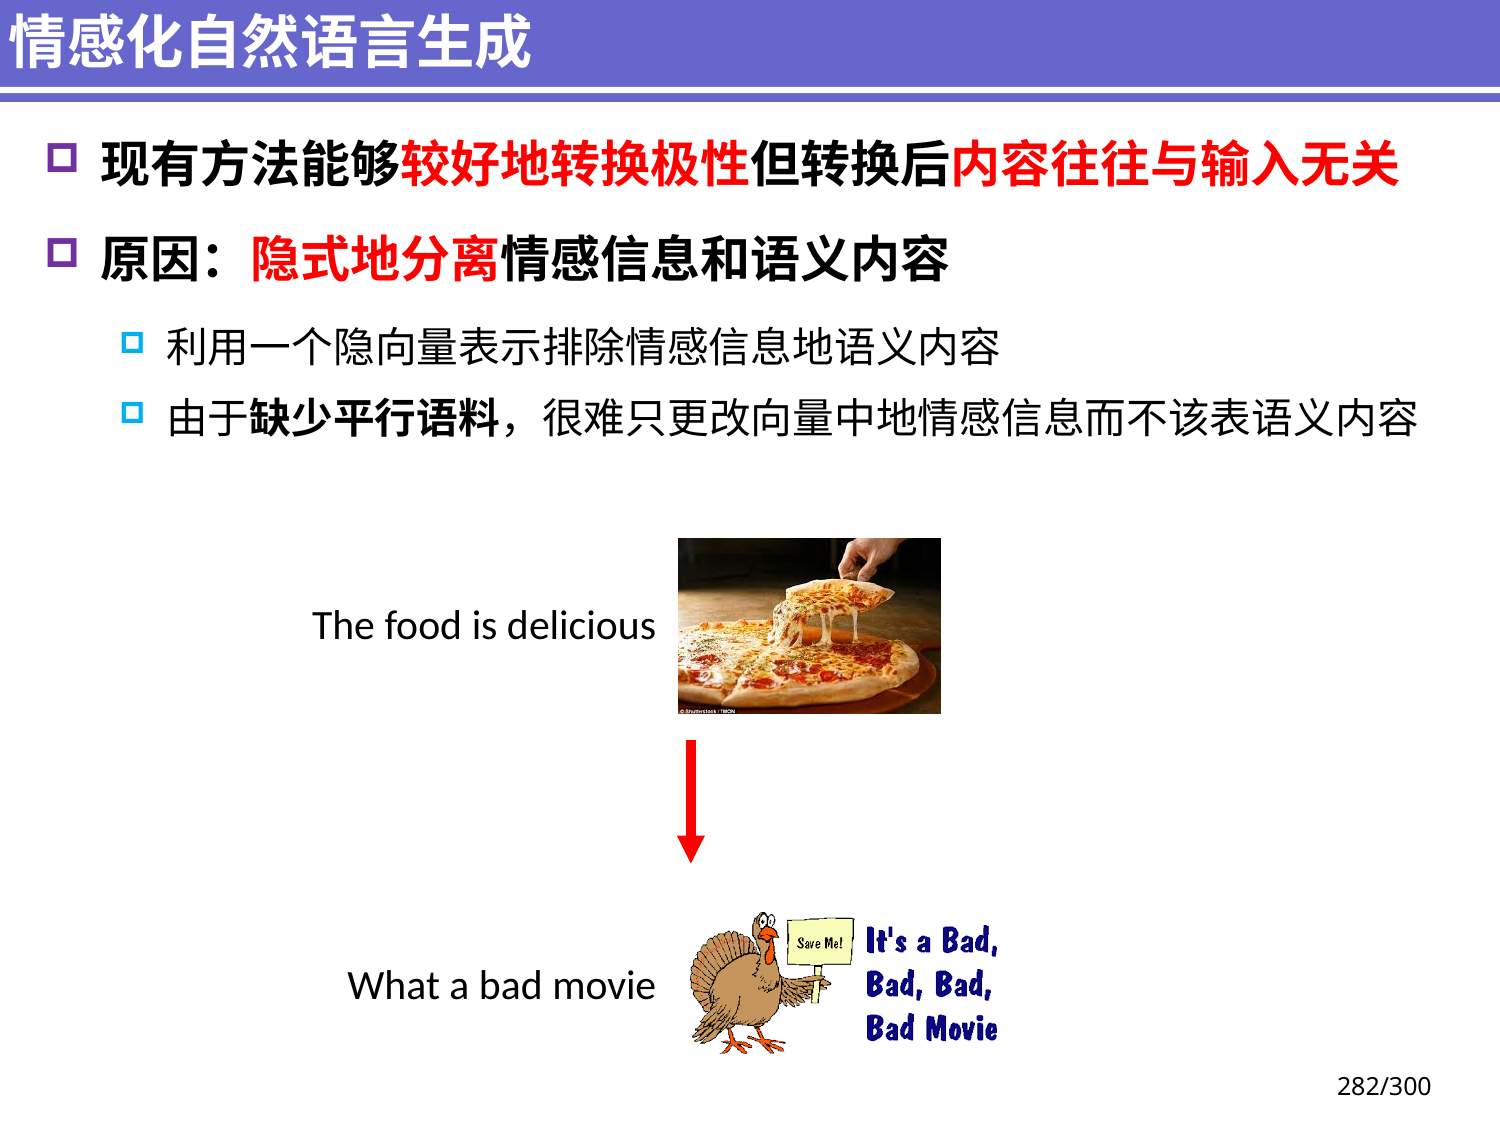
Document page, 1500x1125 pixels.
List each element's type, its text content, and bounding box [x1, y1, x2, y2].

list 现有方法能够较好地转换极性但转换后内容往往与输入无关 原因：隐式地分离情感信息和语义内容 利用一个隐向量表示排除情感信息地语义内容 由于缺少平行语料，很难只更改向量中地情感信息而不该表语义内容 [29, 125, 1447, 1047]
slide_number 282/300 [1291, 1058, 1447, 1112]
text_box What a bad movie [332, 950, 672, 1015]
picture [678, 538, 941, 714]
picture [690, 912, 997, 1055]
title 情感化自然语言生成 [0, 7, 1309, 73]
text_box The food is delicious [297, 590, 672, 656]
